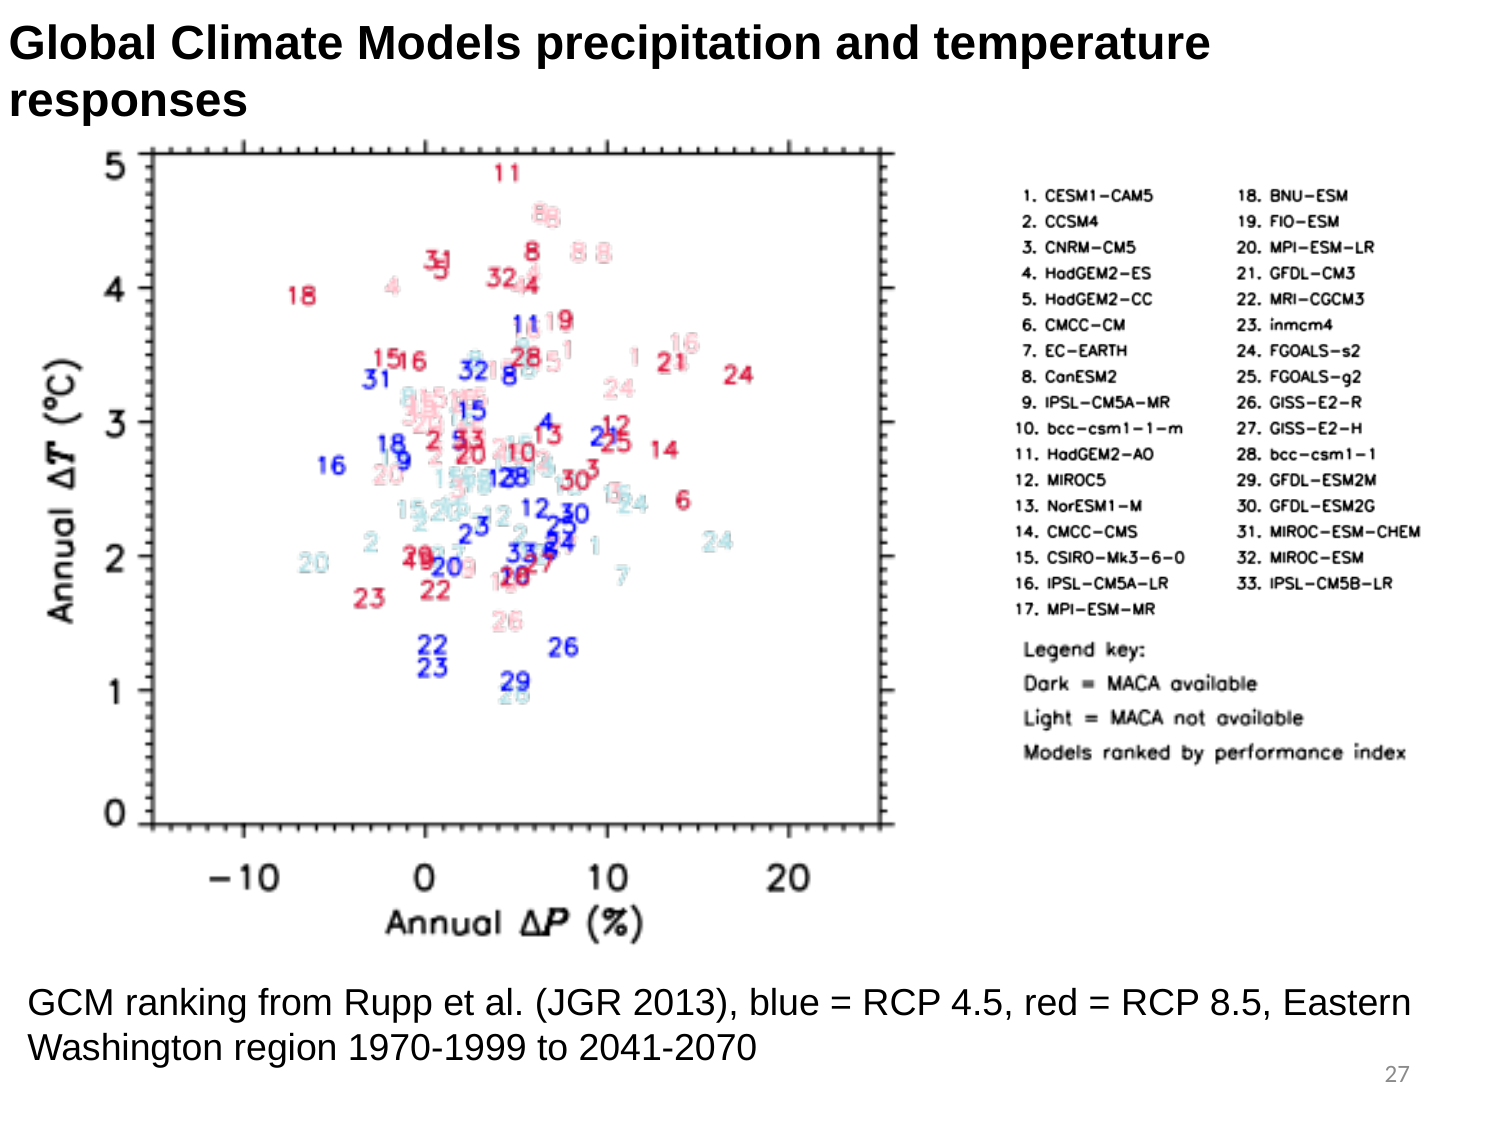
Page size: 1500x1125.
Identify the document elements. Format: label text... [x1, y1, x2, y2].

picture [12, 0, 952, 977]
text_box Global Climate Models precipitation and temperature responses [955, 4, 1480, 192]
slide_number 27 [1074, 1042, 1425, 1103]
picture [996, 168, 1486, 768]
text_box Global Climate Models precipitation and temperature responses [0, 4, 7, 192]
text_box GCM ranking from Rupp et al. (JGR 2013), blue = RCP 4.5, red = RCP 8.5, Eastern Washington region 1970-1999 to 2041-2070 [12, 970, 1492, 1076]
